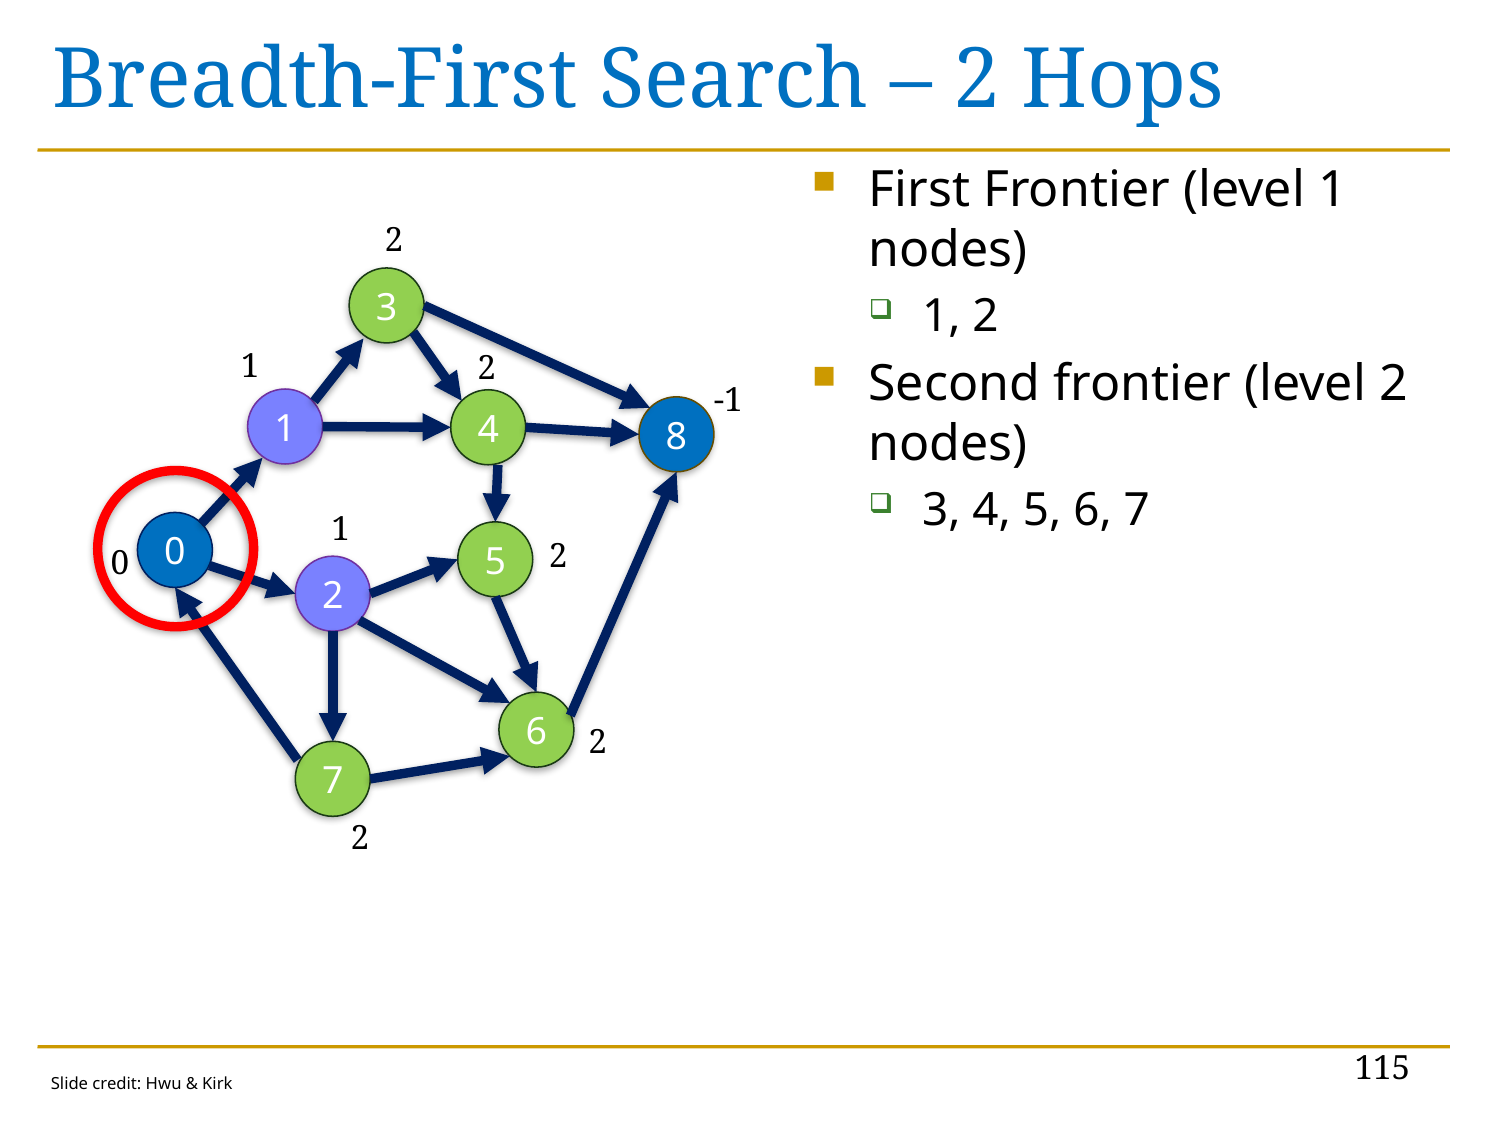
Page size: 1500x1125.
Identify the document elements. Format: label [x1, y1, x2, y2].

text_box [95, 267, 758, 864]
text_box [797, 148, 1450, 1047]
text_box [36, 1065, 248, 1101]
slide_number [1074, 1047, 1426, 1100]
text_box [369, 210, 418, 266]
title [37, 0, 1451, 150]
